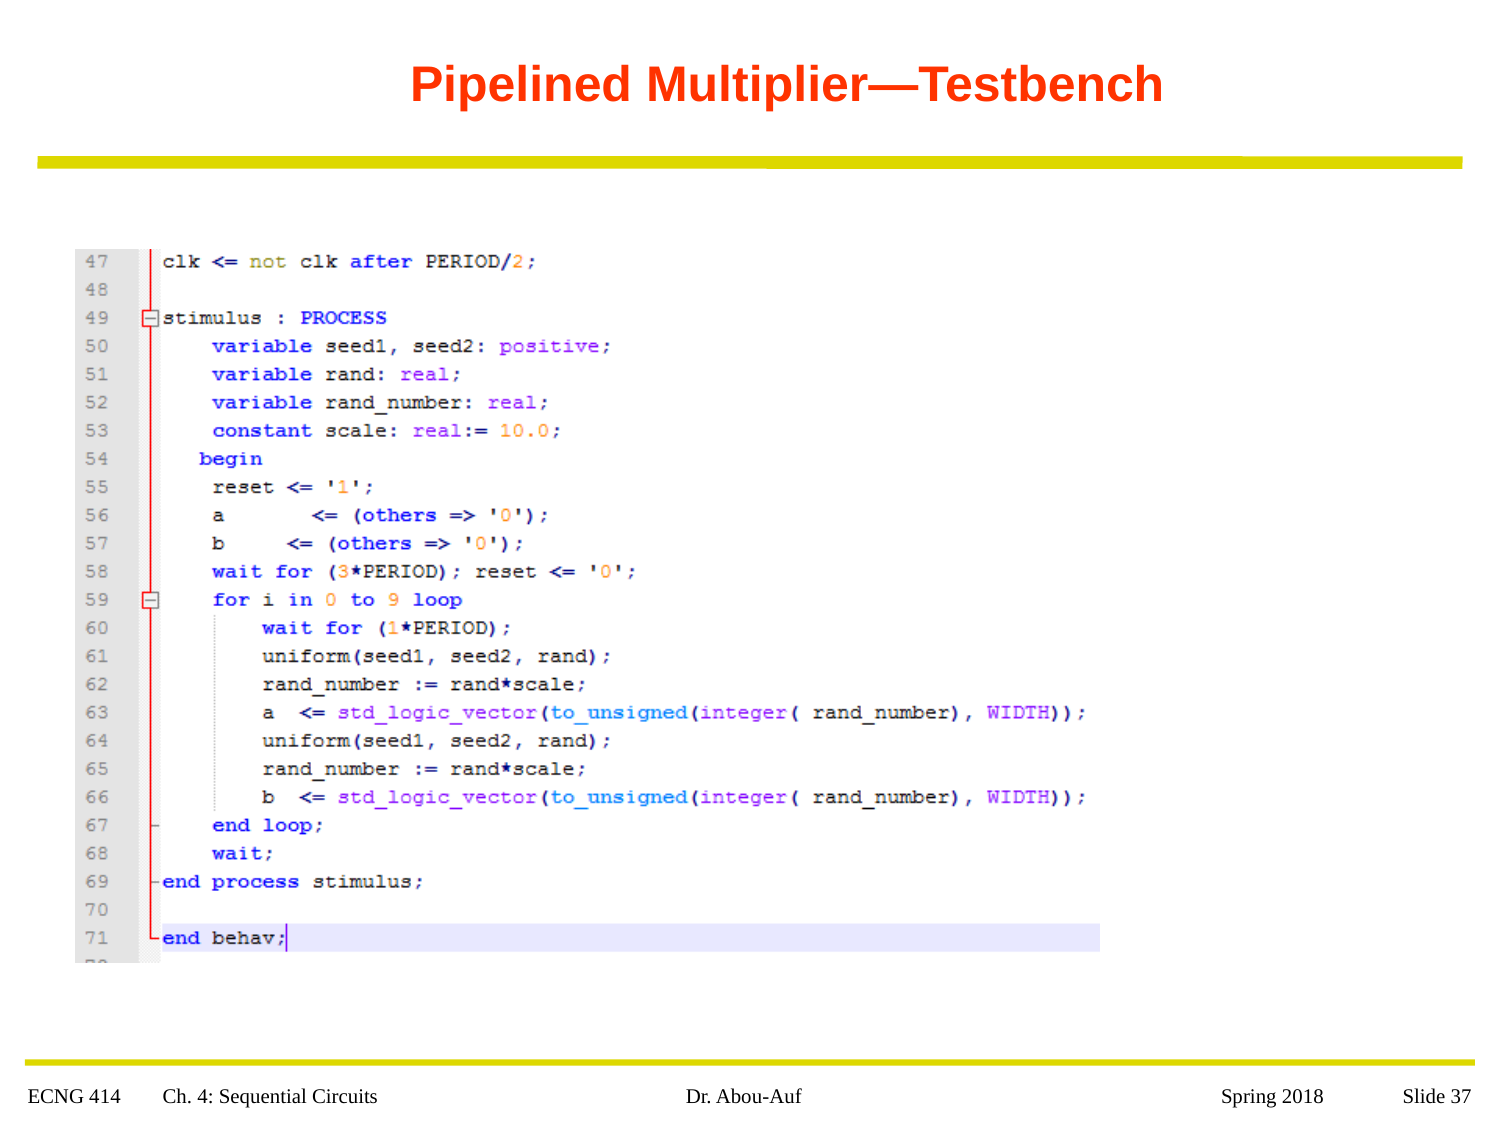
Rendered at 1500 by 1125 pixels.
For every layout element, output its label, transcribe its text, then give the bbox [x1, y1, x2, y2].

slide_number ECNG 414 Ch. 4: Sequential Circuits [12, 1074, 513, 1125]
slide_number Spring 2018 Slide 37 [1199, 1074, 1488, 1125]
footer Dr. Abou-Auf [612, 1074, 876, 1125]
title Pipelined Multiplier—Testbench [187, 0, 1388, 163]
picture [74, 249, 1101, 963]
